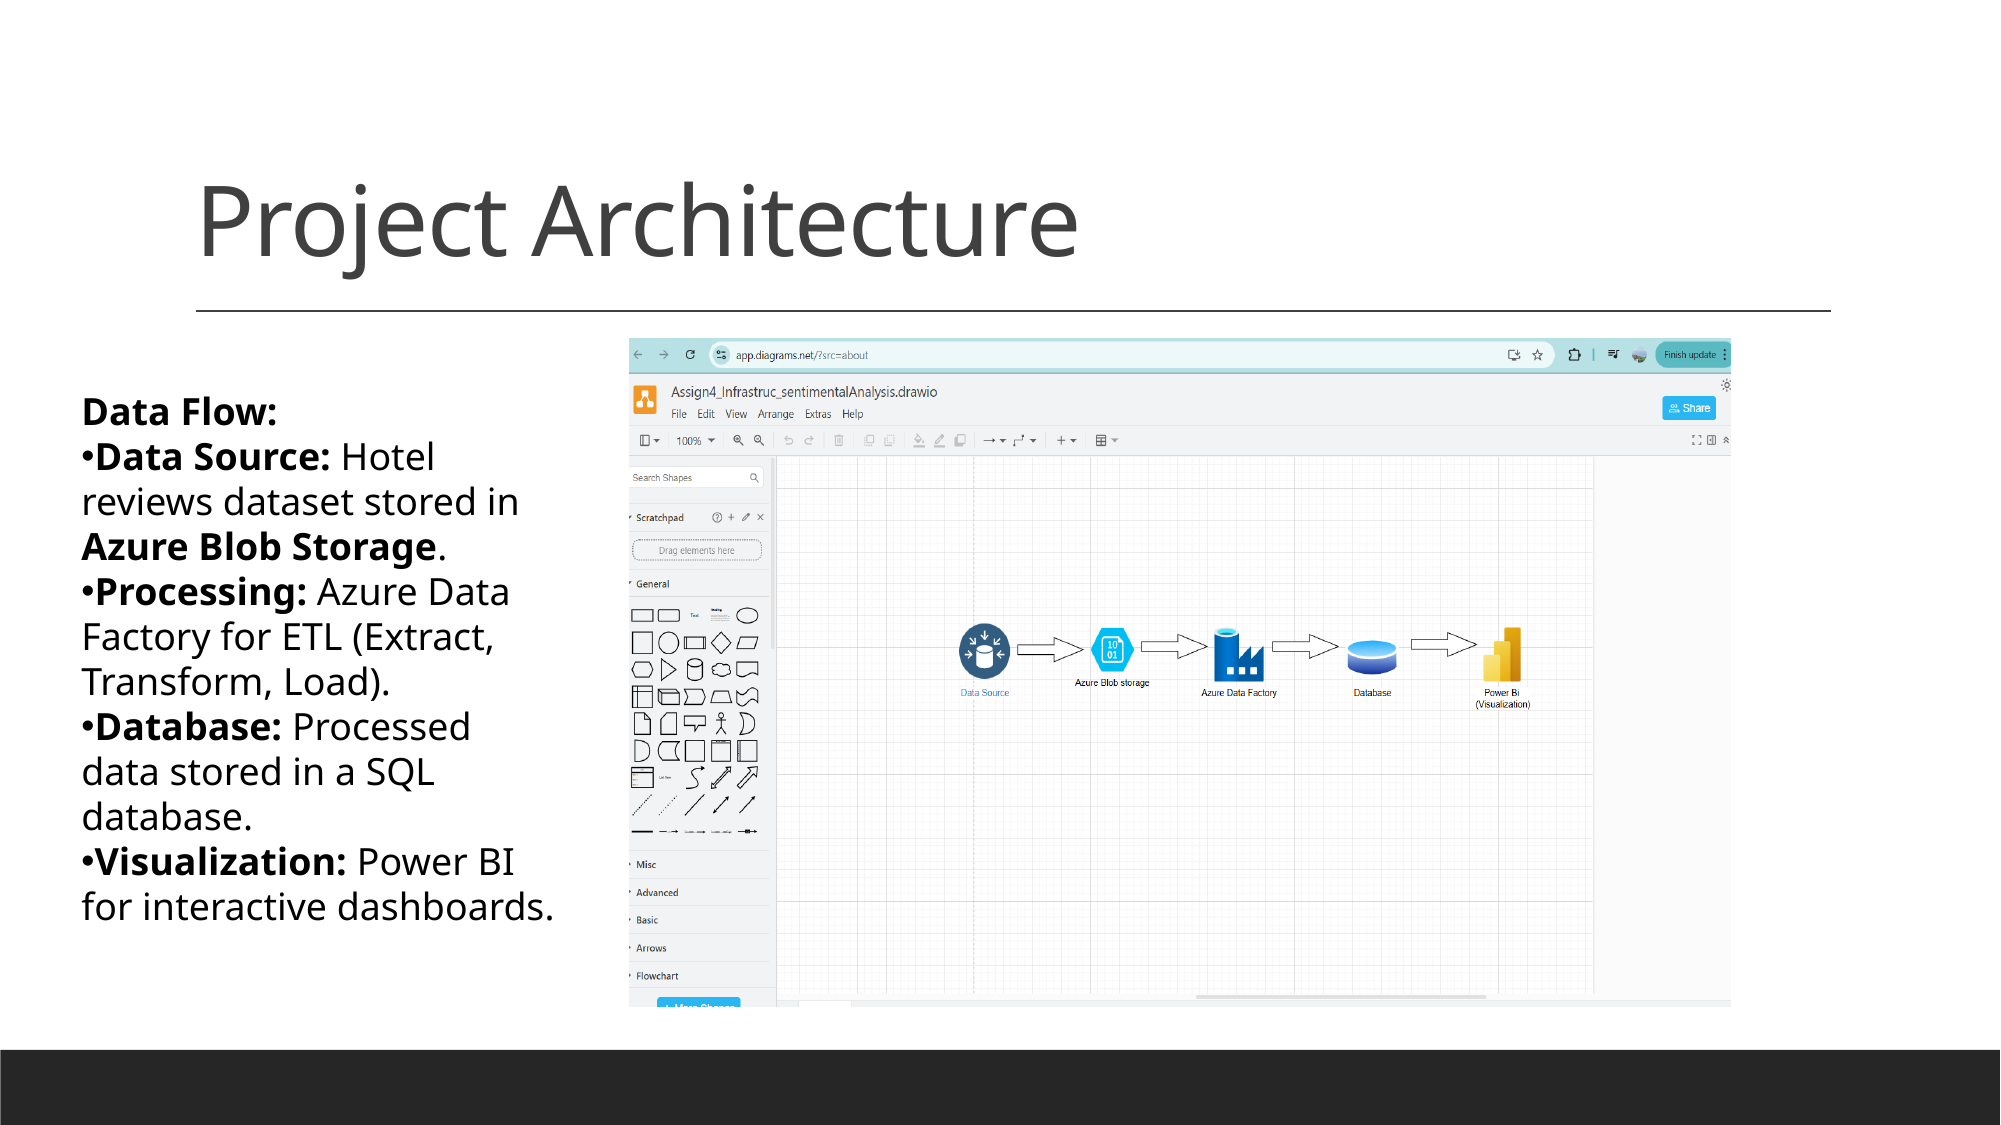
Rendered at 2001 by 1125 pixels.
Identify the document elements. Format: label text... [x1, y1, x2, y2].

title Project Architecture [180, 47, 1830, 285]
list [628, 338, 1731, 1008]
text_box Data Flow: Data Source: Hotel reviews dataset stored in Azure Blob Storage. Processing: Azure Data Factory for ETL (Extract, Transform, Load). Database: Processed data stored in a SQL database. Visualization: Power BI for interactive dashboards. [66, 380, 571, 981]
